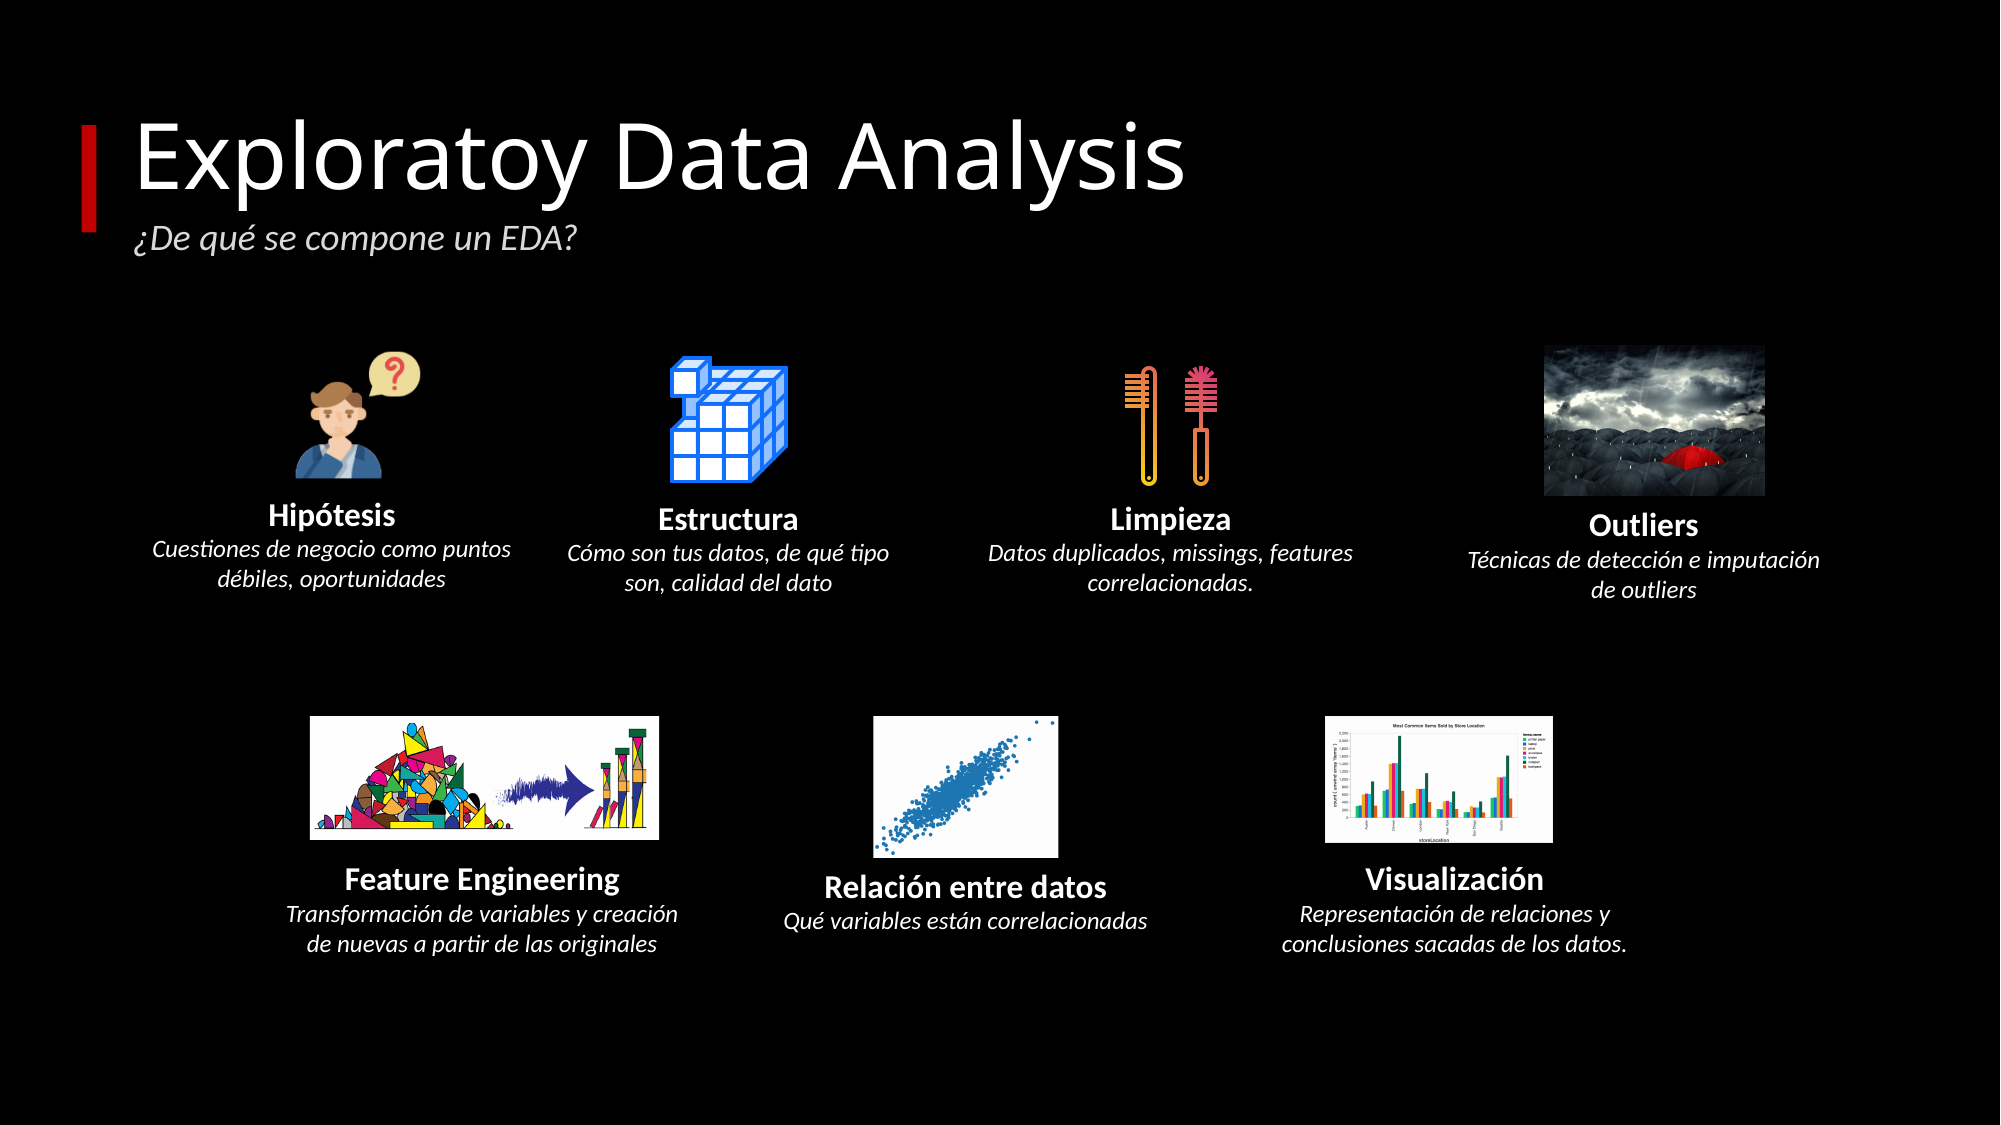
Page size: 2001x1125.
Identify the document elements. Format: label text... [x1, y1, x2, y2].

text_box Hipótesis Cuestiones de negocio como puntos débiles, oportunidades [126, 485, 538, 600]
text_box Outliers Técnicas de detección e imputación de outliers [1438, 495, 1850, 611]
text_box Estructura Cómo son tus datos, de qué tipo son, calidad del dato [529, 489, 928, 604]
text_box Visualización Representación de relaciones y conclusiones sacadas de los datos. [1233, 850, 1677, 965]
picture [873, 716, 1059, 858]
picture [665, 356, 792, 483]
picture [1325, 716, 1553, 843]
picture [289, 345, 427, 483]
text_box Feature Engineering Transformación de variables y creación de nuevas a partir de las originales [261, 850, 704, 965]
text_box Relación entre datos Qué variables están correlacionadas [744, 857, 1188, 942]
picture [1544, 345, 1765, 496]
text_box [81, 124, 97, 233]
text_box Limpieza Datos duplicados, missings, features correlacionadas. [965, 489, 1377, 604]
picture [309, 716, 660, 840]
picture [1107, 362, 1235, 490]
title Exploratoy Data Analysis [117, 50, 1843, 269]
list ¿De qué se compone un EDA? [117, 210, 1018, 290]
